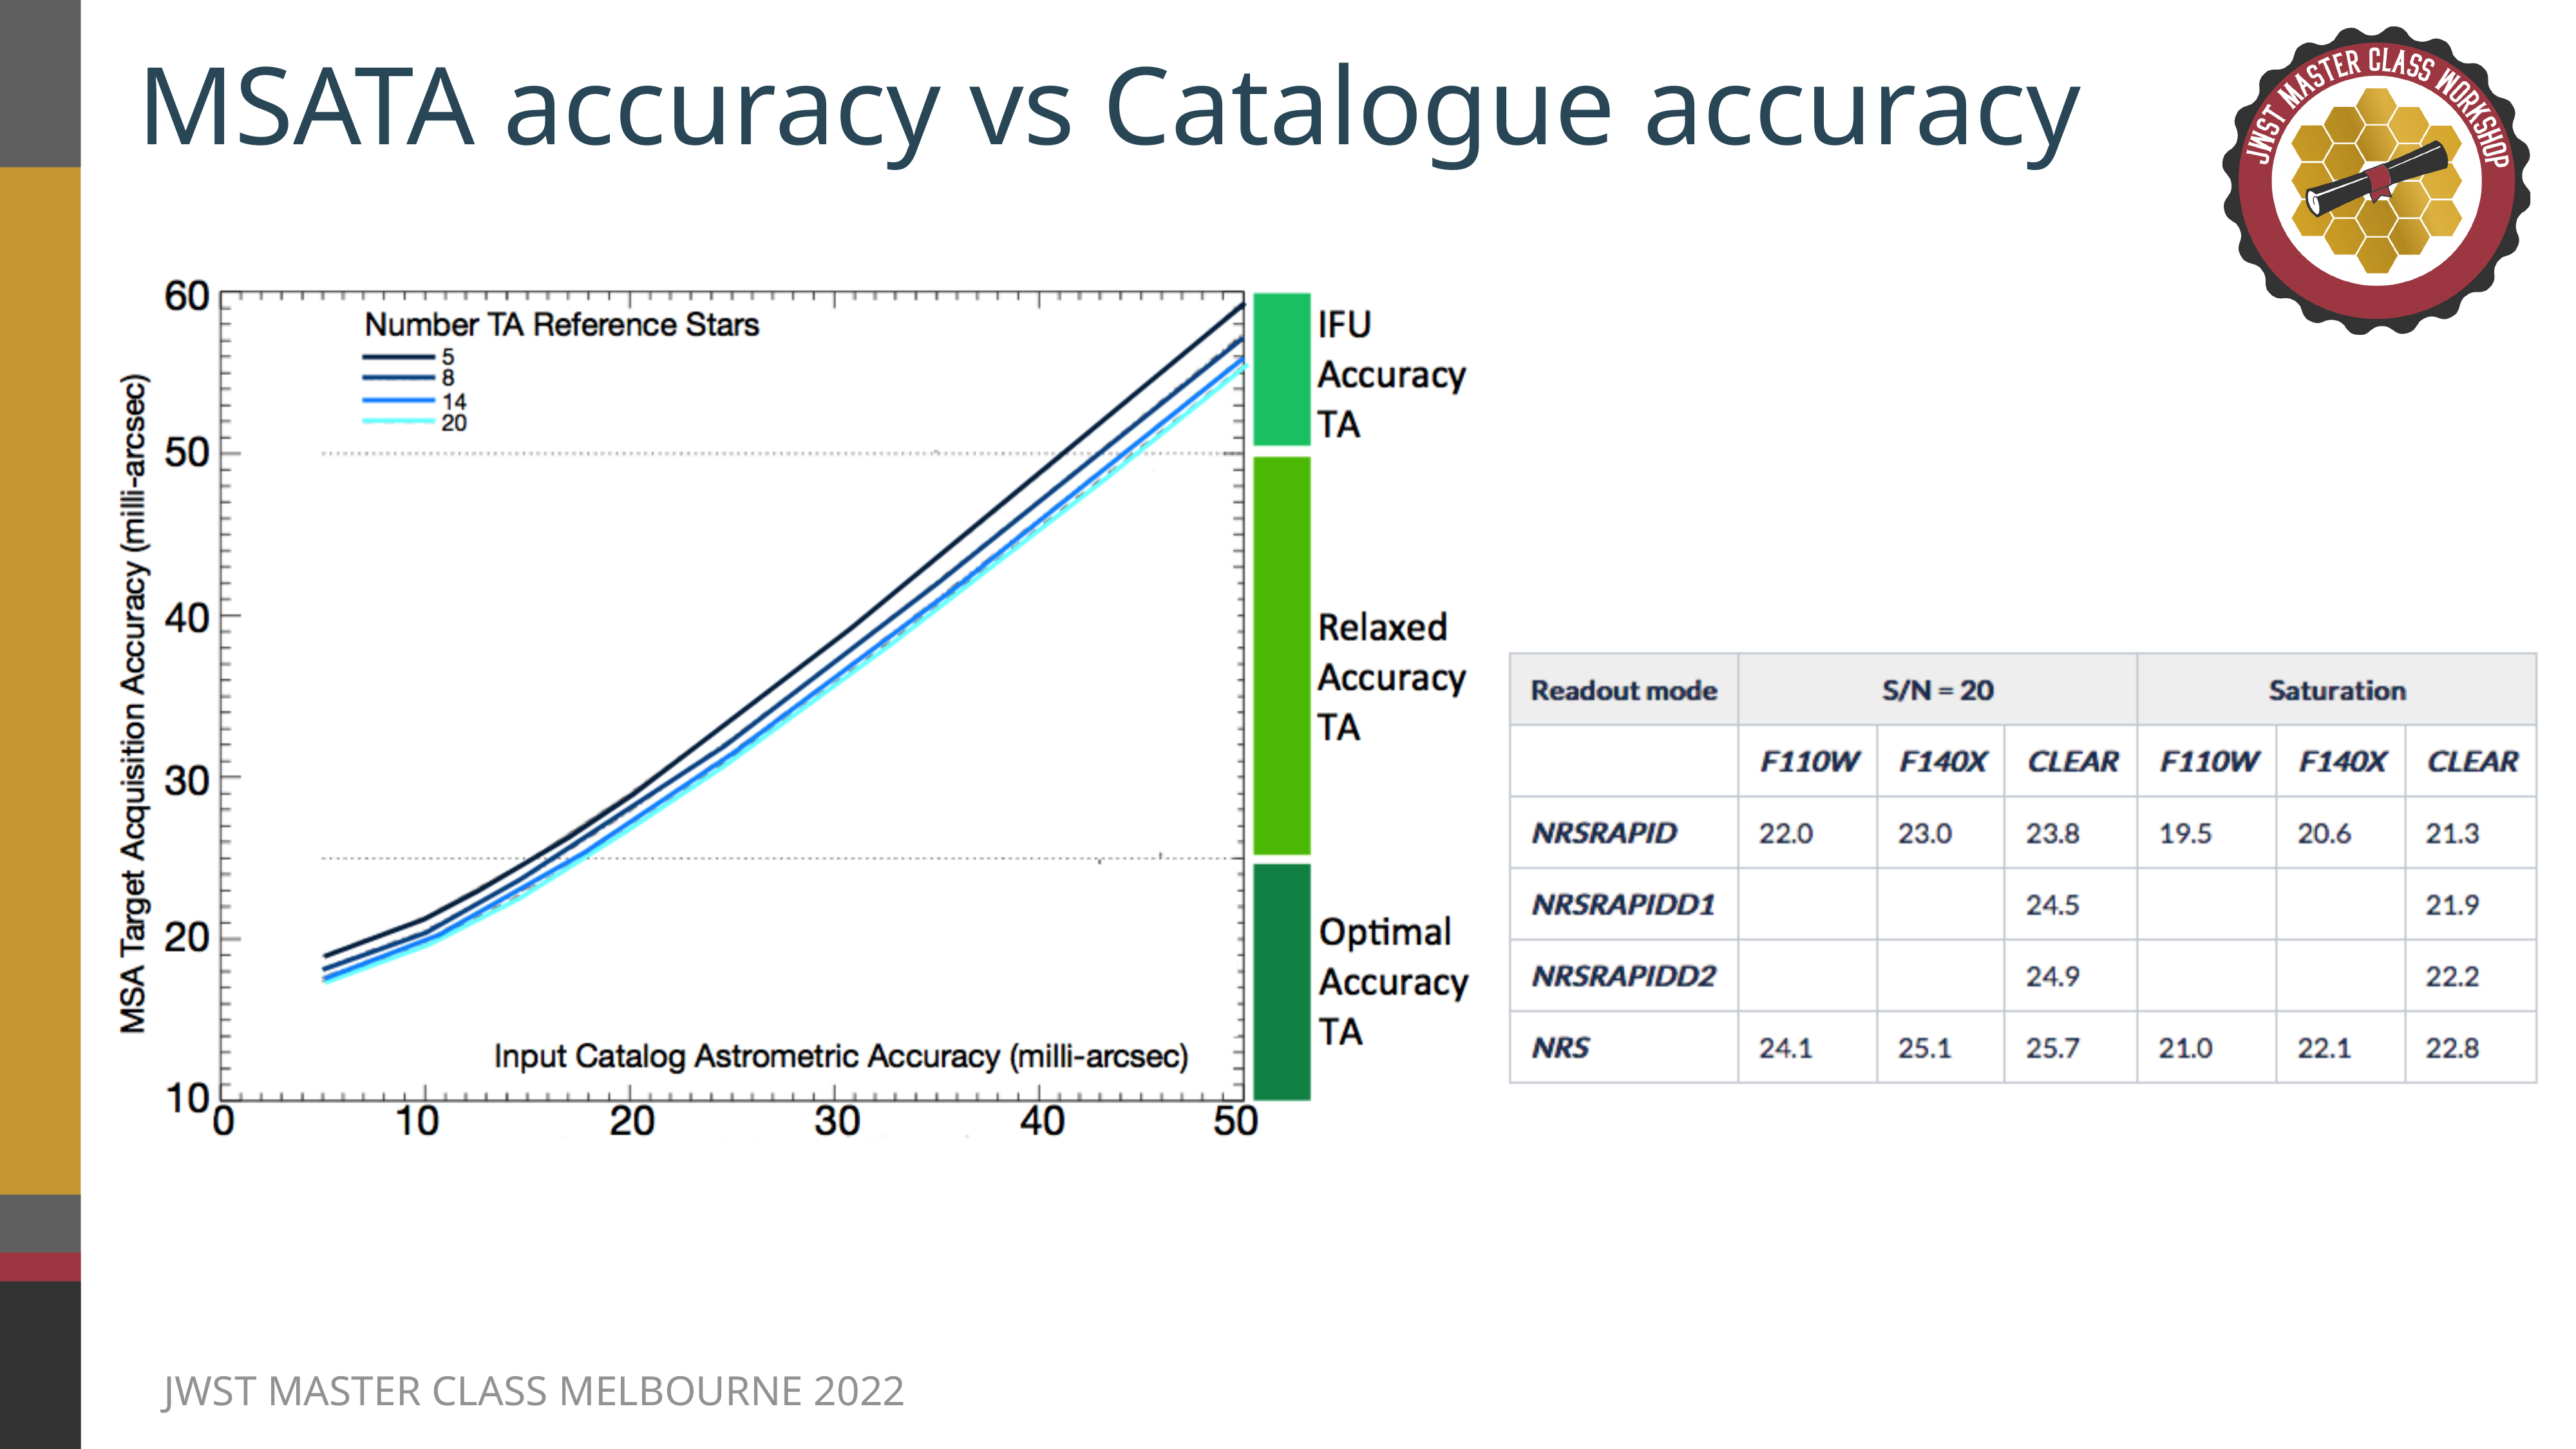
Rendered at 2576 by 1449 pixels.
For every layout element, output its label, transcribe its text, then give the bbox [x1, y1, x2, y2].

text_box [1480, 560, 2576, 1112]
picture [90, 262, 1481, 1155]
title MSATA accuracy vs Catalogue accuracy [131, 17, 2172, 186]
picture [2222, 26, 2531, 335]
